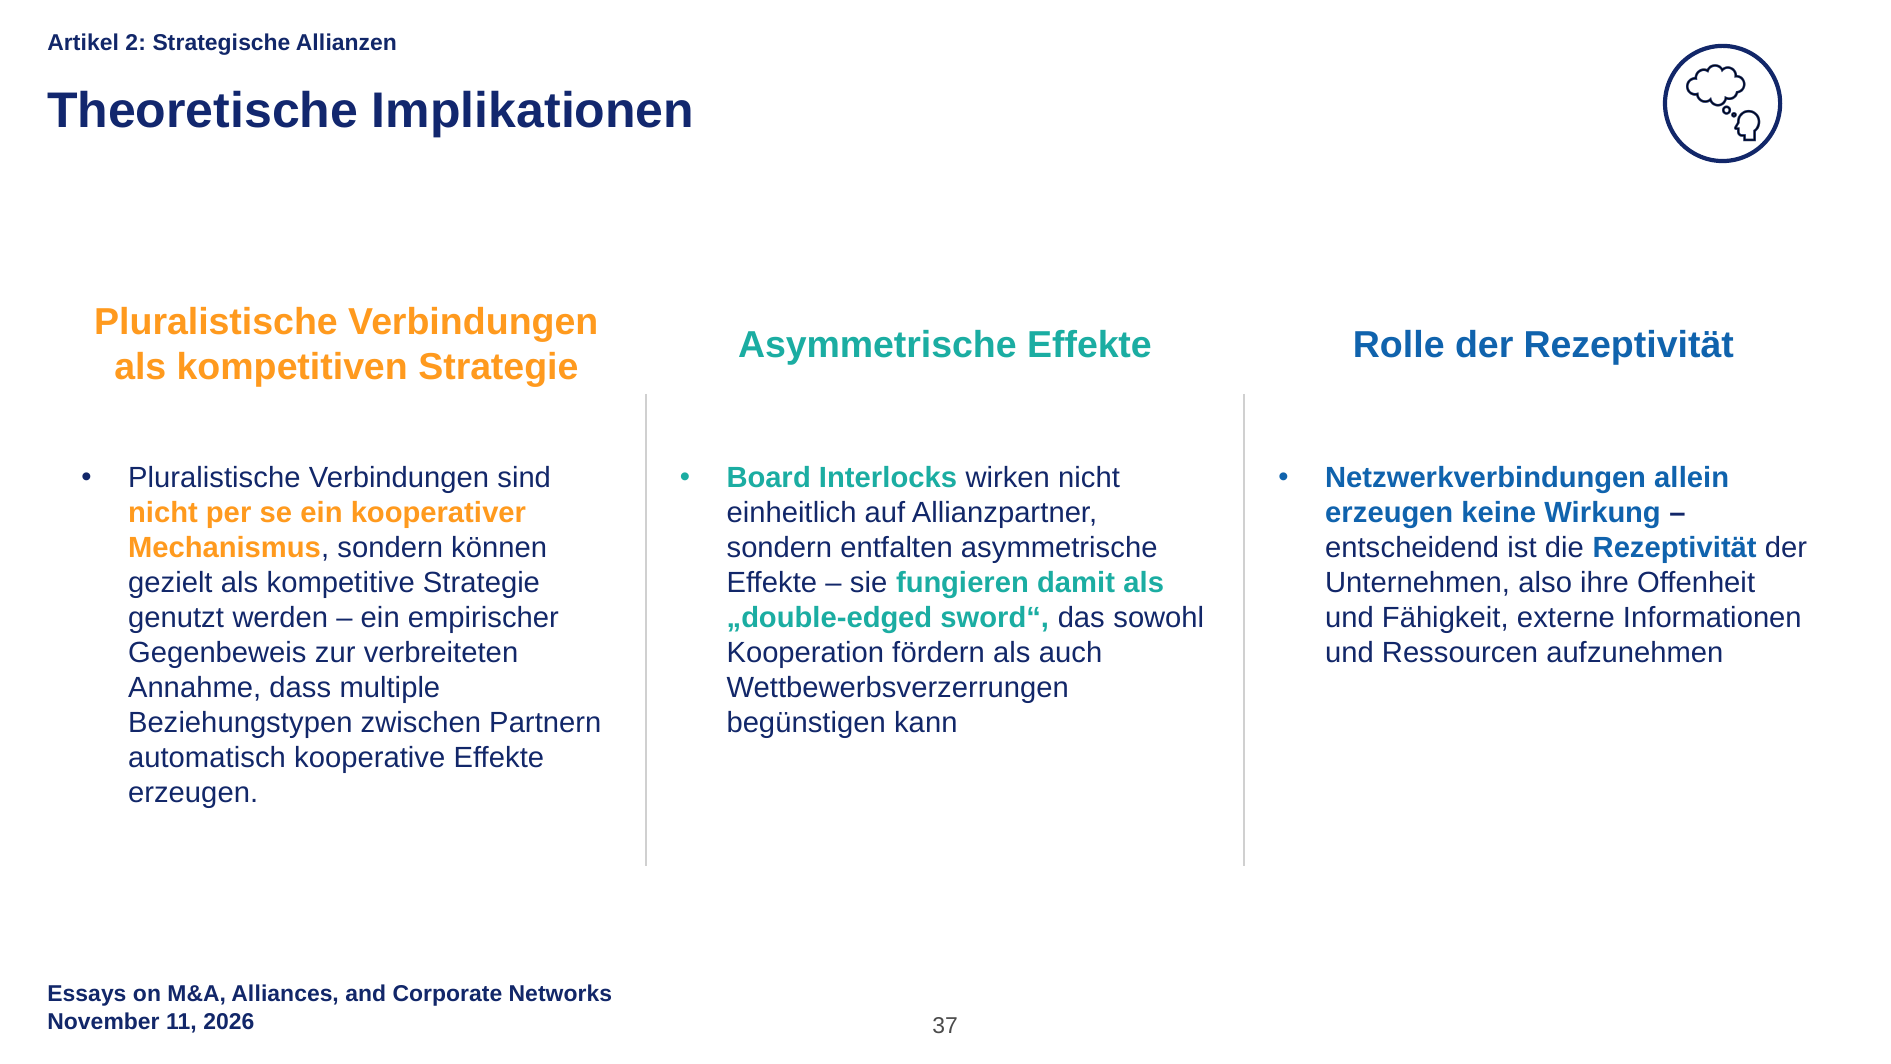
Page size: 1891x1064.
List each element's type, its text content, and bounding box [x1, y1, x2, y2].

text_box Netzwerkverbindungen allein erzeugen keine Wirkung – entscheidend ist die Rezeptivität der Unternehmen, also ihre Offenheit und Fähigkeit, externe Informationen und Ressourcen aufzunehmen [1261, 439, 1825, 602]
text_box Board Interlocks wirken nicht einheitlich auf Allianzpartner, sondern entfalten asymmetrische Effekte – sie fungieren damit als „double-edged sword“, das sowohl Kooperation fördern als auch Wettbewerbsverzerrungen begünstigen kann [663, 439, 1227, 602]
text_box [1686, 151, 1759, 164]
text_box Rolle der Rezeptivität [1261, 262, 1825, 422]
text_box [1662, 43, 1783, 143]
list Theoretische Implikationen [47, 83, 1843, 193]
text_box Pluralistische Verbindungen als kompetitiven Strategie [65, 262, 629, 422]
text_box Asymmetrische Effekte [663, 262, 1227, 422]
text_box Pluralistische Verbindungen sind nicht per se ein kooperativer Mechanismus, sondern können gezielt als kompetitive Strategie genutzt werden – ein empirischer Gegenbeweis zur verbreiteten Annahme, dass multiple Beziehungstypen zwischen Partnern automatisch kooperative Effekte erzeugen. [64, 439, 628, 602]
footer Artikel 2: Strategische Allianzen [47, 0, 1843, 56]
picture [1681, 61, 1764, 144]
